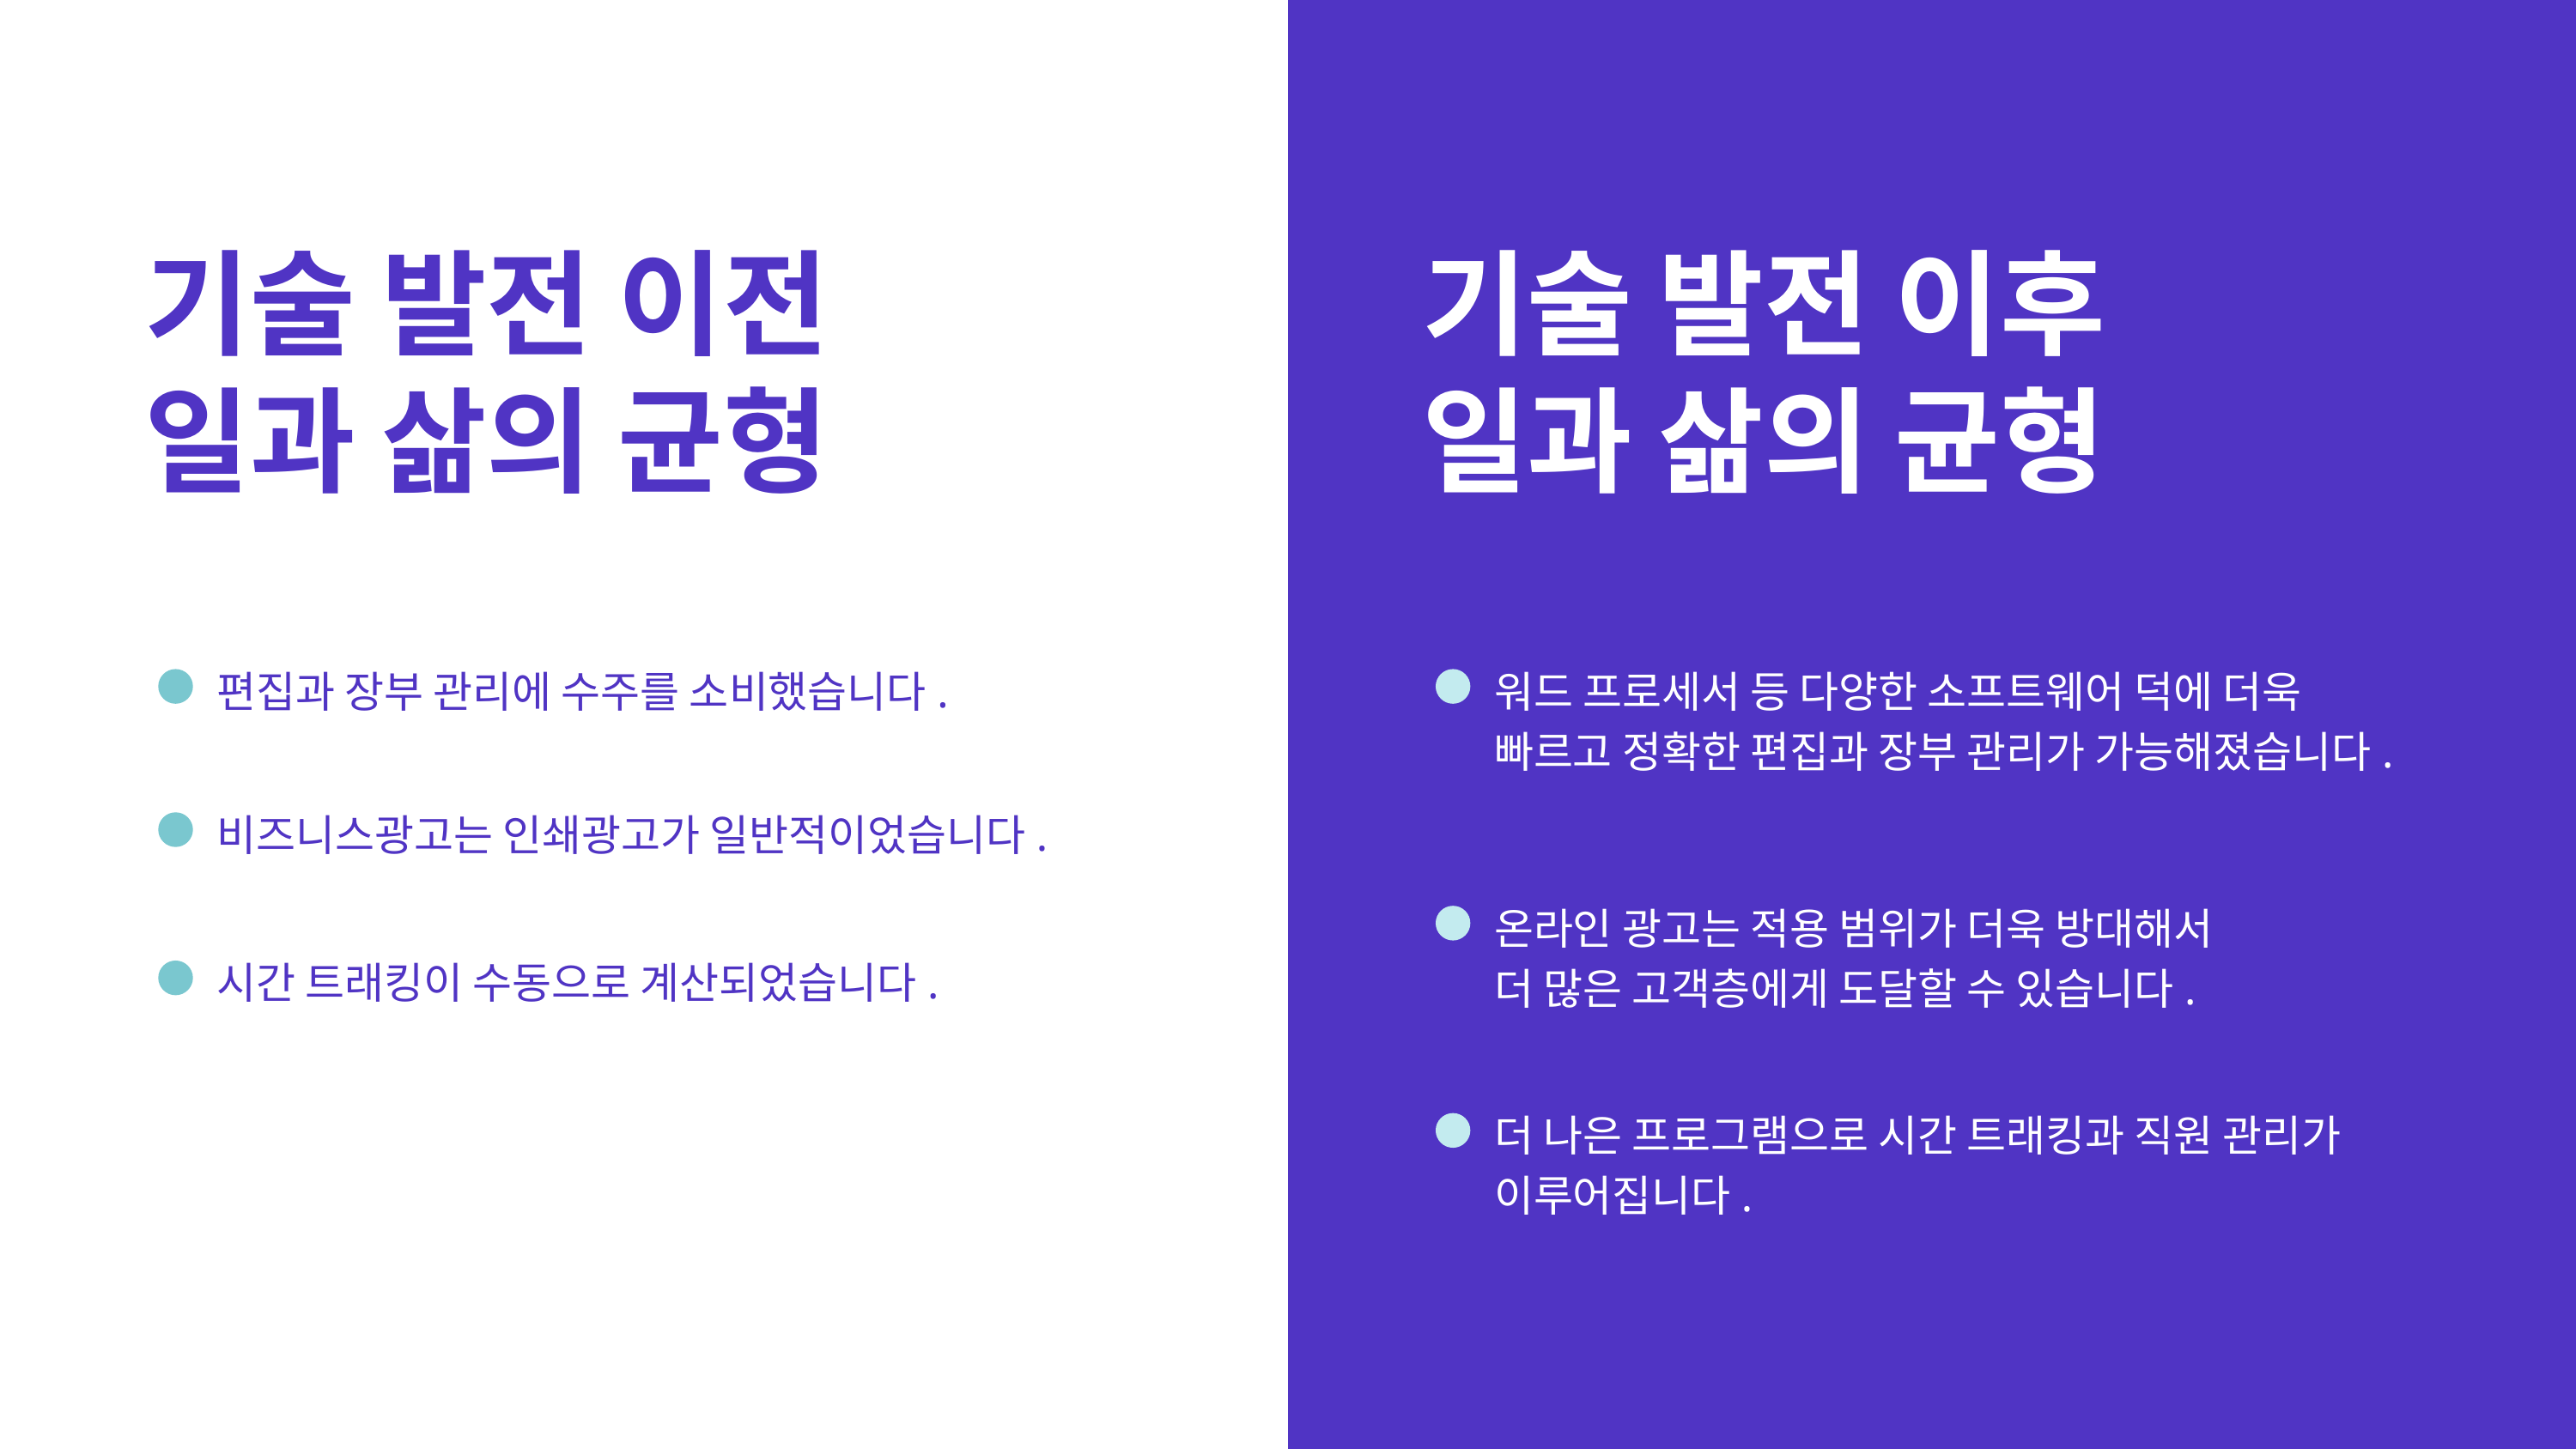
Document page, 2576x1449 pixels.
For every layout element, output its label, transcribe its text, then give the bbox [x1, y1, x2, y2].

text_box 기술 발전 이전 일과 삶의 균형 [144, 232, 1154, 507]
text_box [158, 803, 1154, 854]
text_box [1435, 1105, 2432, 1213]
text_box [158, 952, 1154, 1003]
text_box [158, 660, 1154, 711]
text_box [1435, 897, 2432, 1006]
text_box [1435, 660, 2432, 768]
text_box 기술 발전 이후 일과 삶의 균형 [1422, 232, 2432, 507]
text_box [1288, 0, 2576, 1449]
